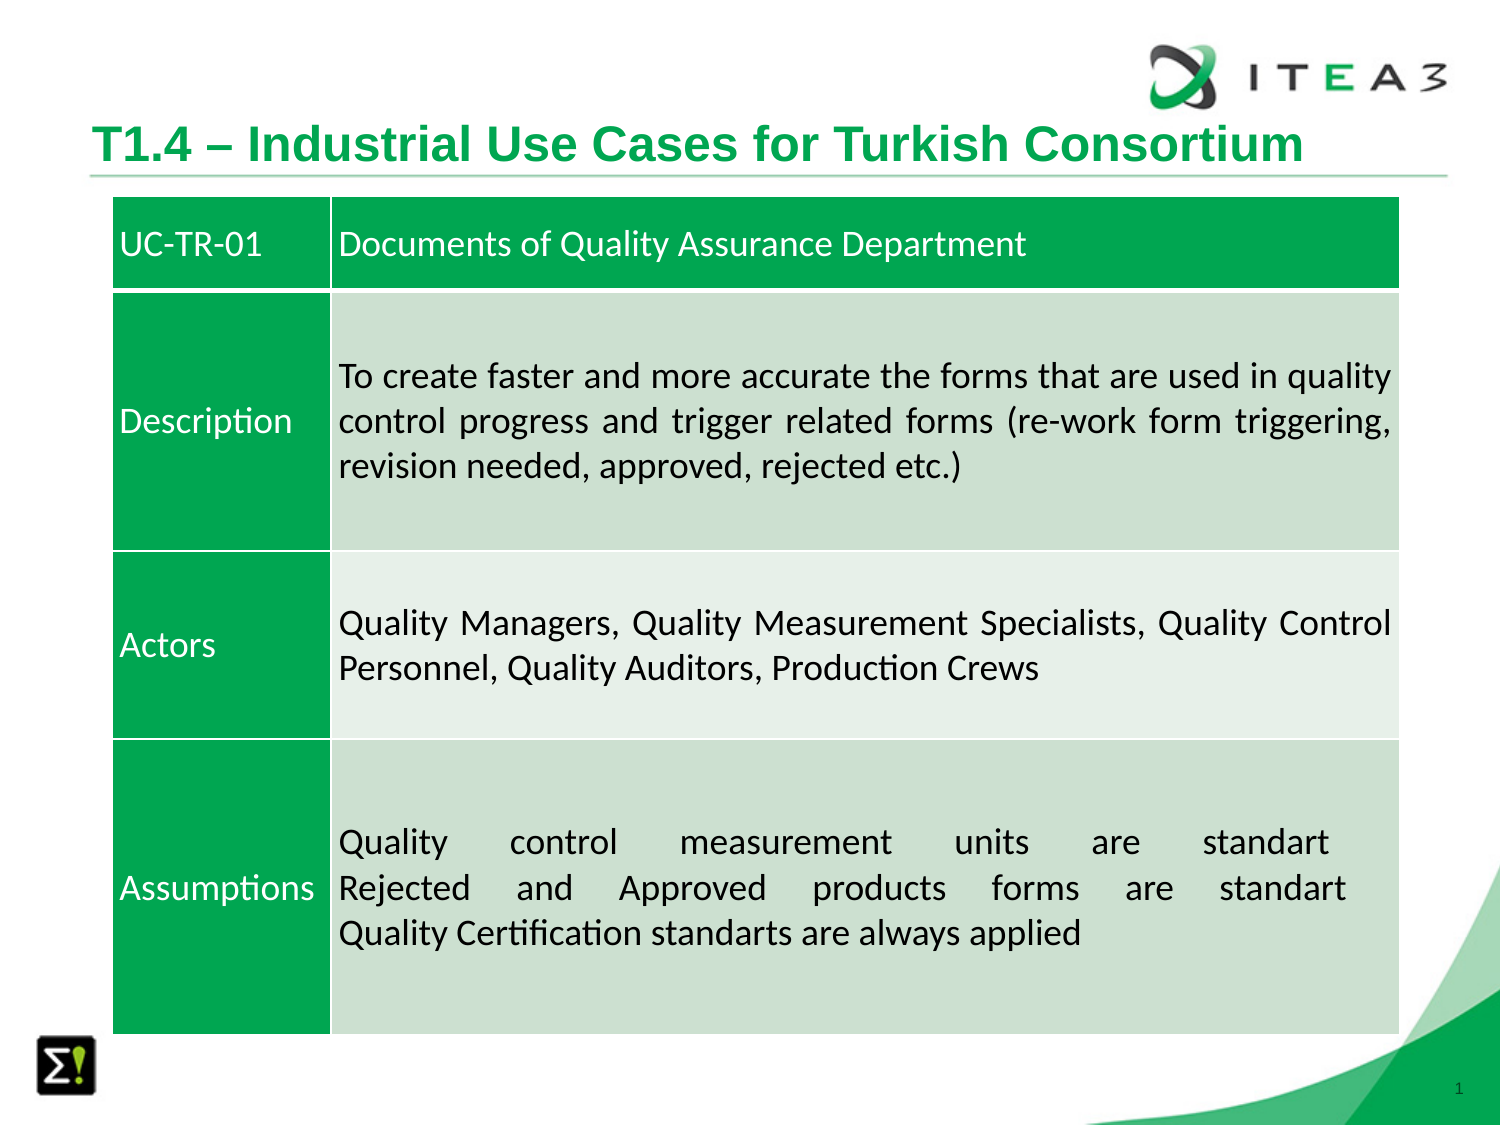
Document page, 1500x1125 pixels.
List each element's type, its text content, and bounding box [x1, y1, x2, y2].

picture [0, 0, 1500, 1125]
table_header Documents of Quality Assurance Department [332, 197, 1399, 288]
table_cell Actors [113, 552, 330, 738]
table_cell Assumptions [113, 740, 330, 1034]
table_cell Quality control measurement units are standart Rejected and Approved products forms are standart Quality Certification standarts are always applied [332, 740, 1399, 1034]
table_header UC-TR-01 [113, 197, 330, 288]
table_cell Description [113, 293, 330, 550]
title T1.4 – Industrial Use Cases for Turkish Consortium [76, 42, 1353, 179]
table_cell Quality Managers, Quality Measurement Specialists, Quality Control Personnel, Quality Auditors, Production Crews [332, 552, 1399, 738]
table_cell To create faster and more accurate the forms that are used in quality control progress and trigger related forms (re-work form triggering, revision needed, approved, rejected etc.) [332, 293, 1399, 550]
